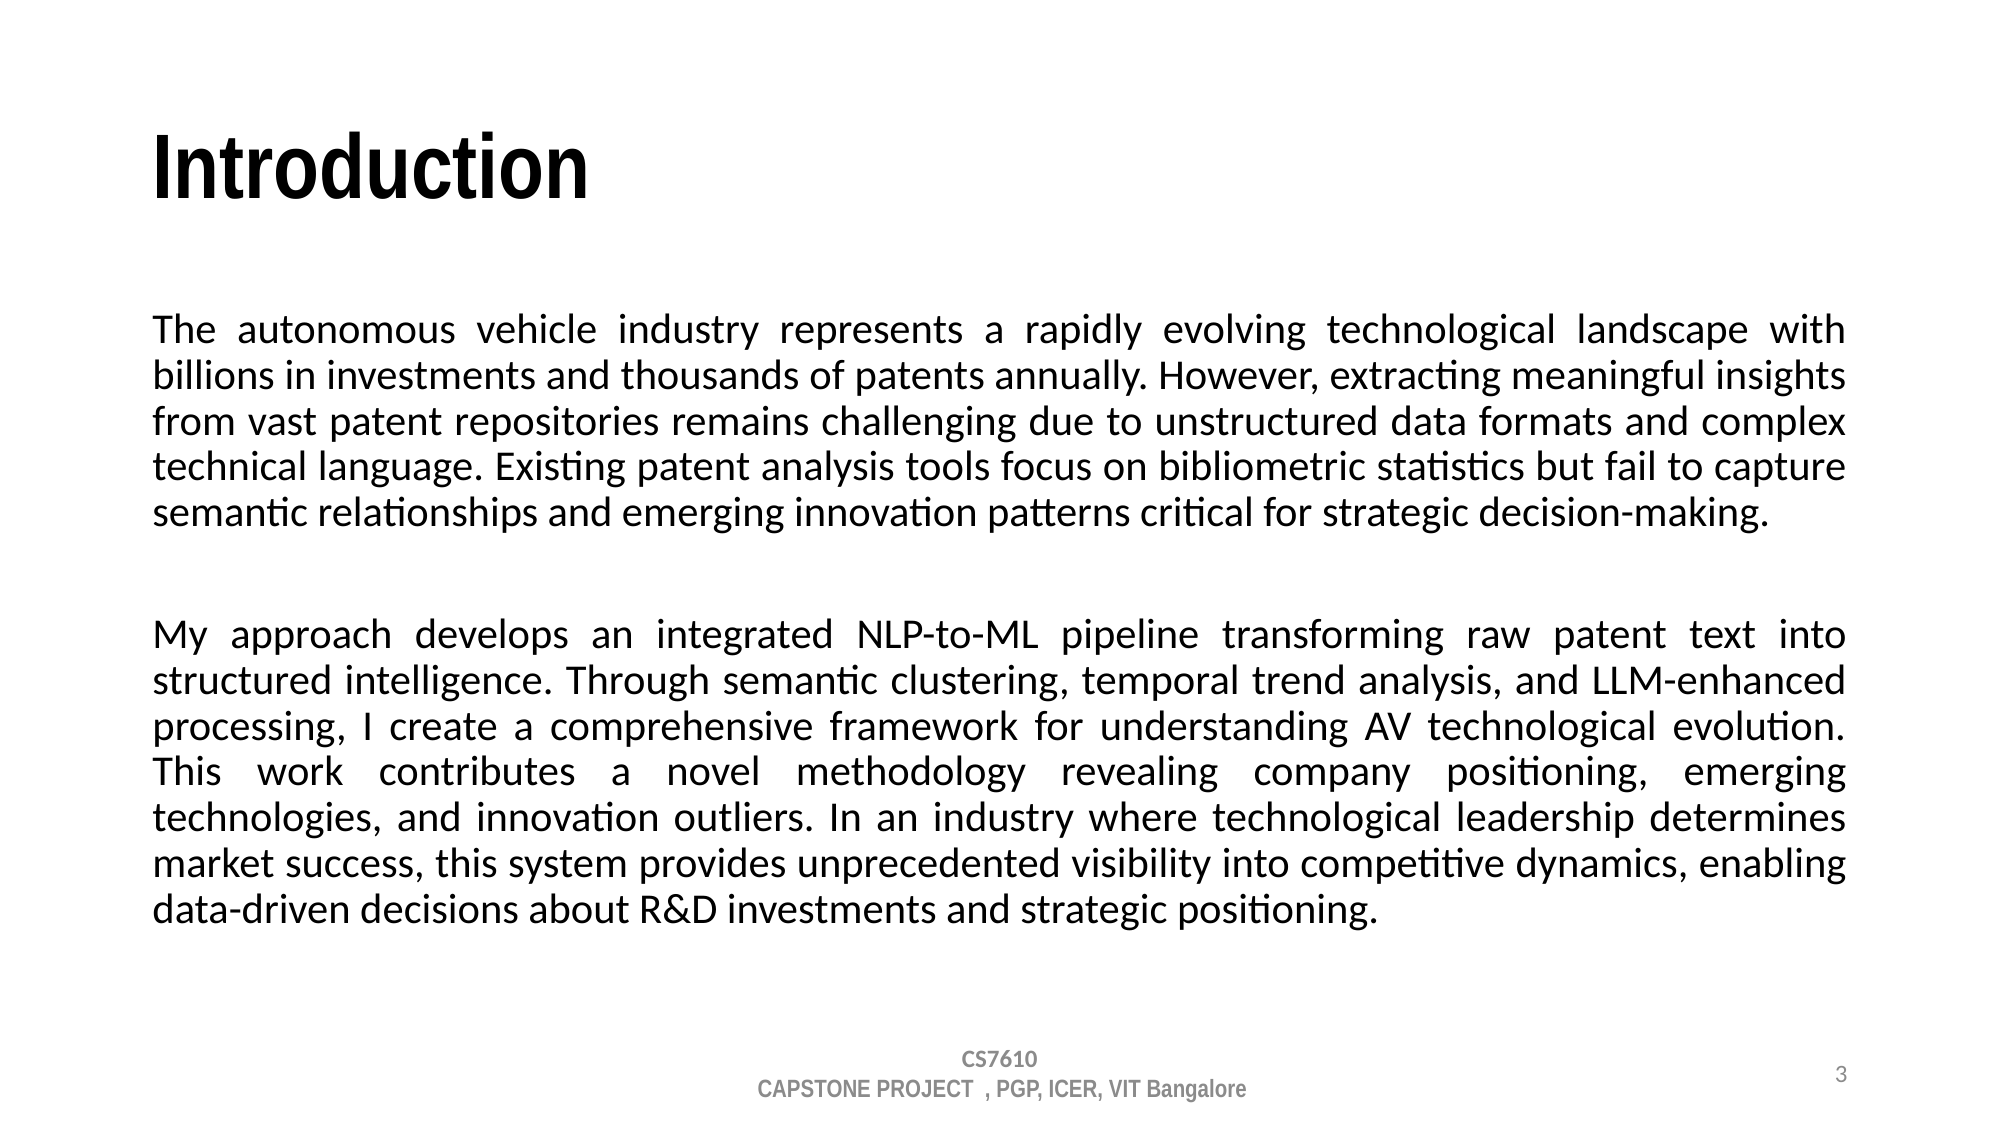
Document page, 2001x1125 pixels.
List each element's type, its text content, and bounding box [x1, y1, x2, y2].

title Introduction [137, 59, 1863, 278]
footer CS7610 CAPSTONE PROJECT , PGP, ICER, VIT Bangalore [662, 1042, 1338, 1103]
list The autonomous vehicle industry represents a rapidly evolving technological landscape with billions in investments and thousands of patents annually. However, extracting meaningful insights from vast patent repositories remains challenging due to unstructured data formats and complex technical language. Existing patent analysis tools focus on bibliometric statistics but fail to capture semantic relationships and emerging innovation patterns critical for strategic decision-making. My approach develops an integrated NLP-to-ML pipeline transforming raw patent text into structured intelligence. Through semantic clustering, temporal trend analysis, and LLM-enhanced processing, I create a comprehensive framework for understanding AV technological evolution. This work contributes a novel methodology revealing company positioning, emerging technologies, and innovation outliers. In an industry where technological leadership determines market success, this system provides unprecedented visibility into competitive dynamics, enabling data-driven decisions about R&D investments and strategic positioning. [137, 299, 1863, 1014]
slide_number 3 [1412, 1042, 1863, 1103]
